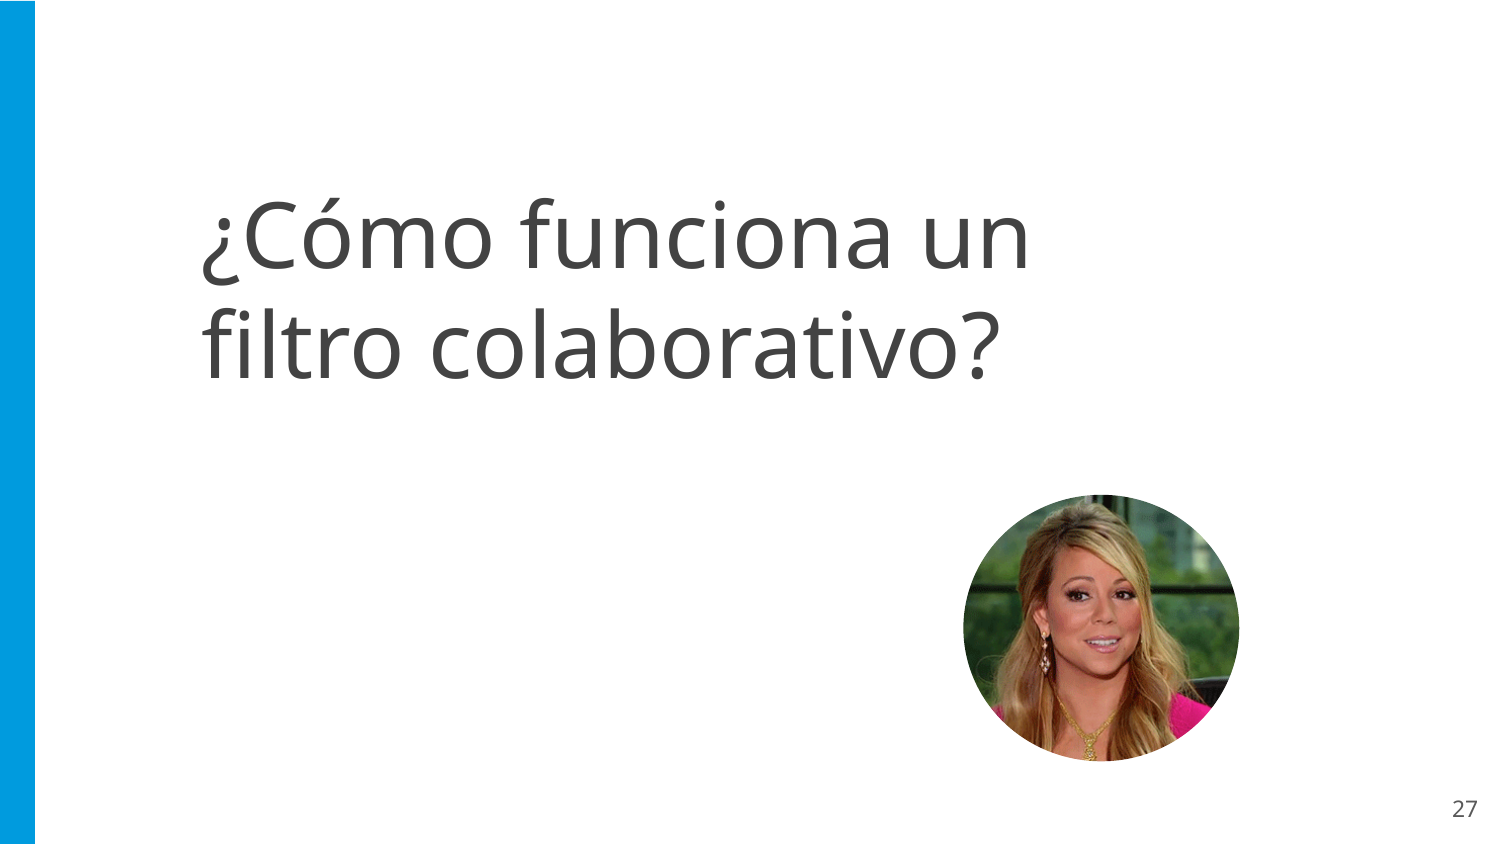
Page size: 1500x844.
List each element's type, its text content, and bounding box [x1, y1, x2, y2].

text_box ¿Cómo funciona un filtro colaborativo? [186, 161, 1385, 442]
slide_number ‹#› [1403, 779, 1494, 844]
picture [963, 494, 1240, 762]
